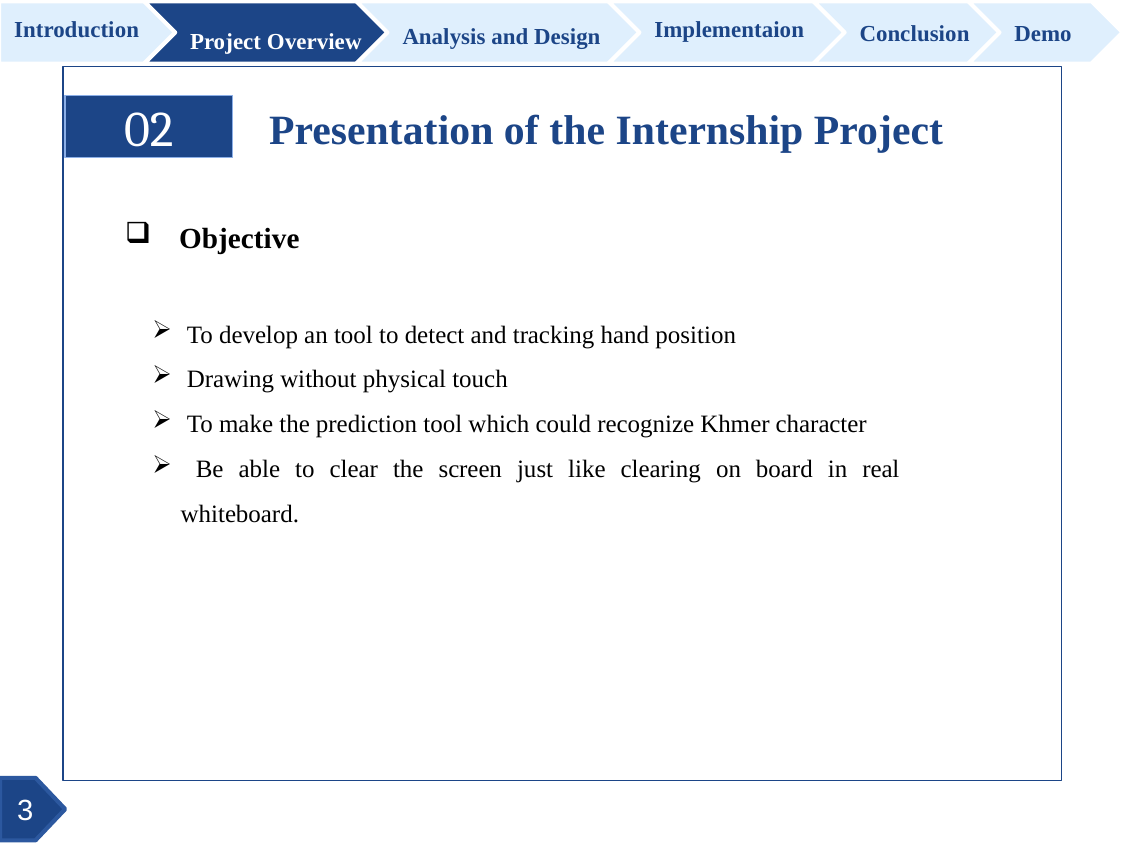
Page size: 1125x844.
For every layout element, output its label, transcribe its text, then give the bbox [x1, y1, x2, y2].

text_box 3 [0, 775, 67, 843]
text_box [0, 0, 1123, 64]
text_box Objective [110, 212, 315, 297]
text_box To develop an tool to detect and tracking hand position Drawing without physical touch To make the prediction tool which could recognize Khmer character Be able to clear the screen just like clearing on board in real whiteboard. [62, 295, 916, 685]
title 02 [64, 95, 233, 158]
text_box Presentation of the Internship Project [254, 95, 1018, 196]
